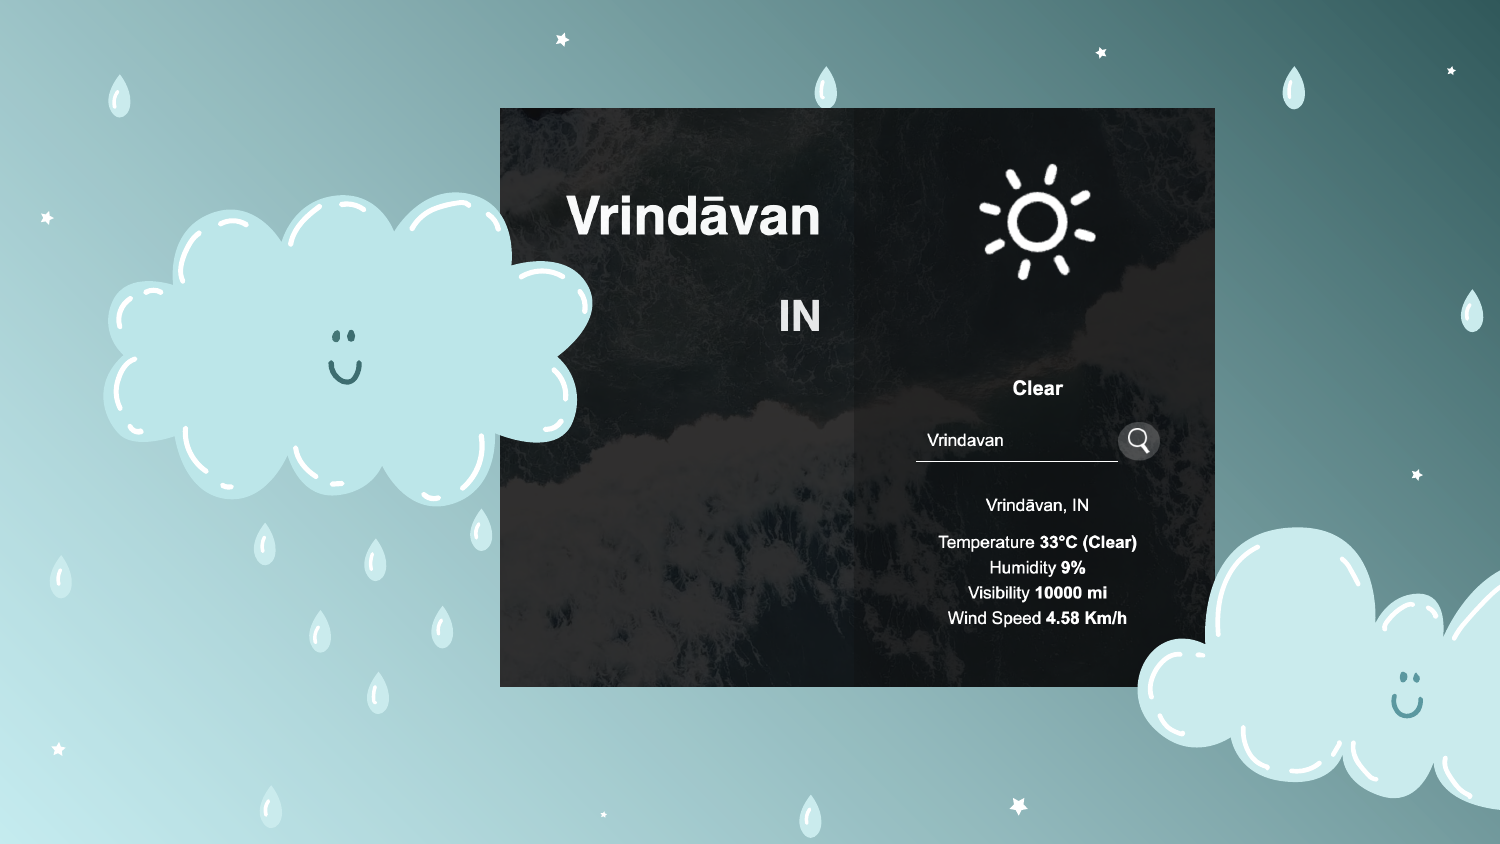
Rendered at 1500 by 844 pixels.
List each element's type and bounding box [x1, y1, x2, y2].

text_box [103, 192, 593, 715]
text_box [1282, 65, 1306, 110]
text_box [49, 554, 73, 599]
text_box [1460, 288, 1484, 333]
text_box [814, 65, 838, 107]
text_box [1137, 527, 1500, 811]
picture [499, 107, 1215, 687]
text_box [108, 74, 131, 118]
text_box [799, 794, 822, 839]
text_box [259, 784, 283, 829]
